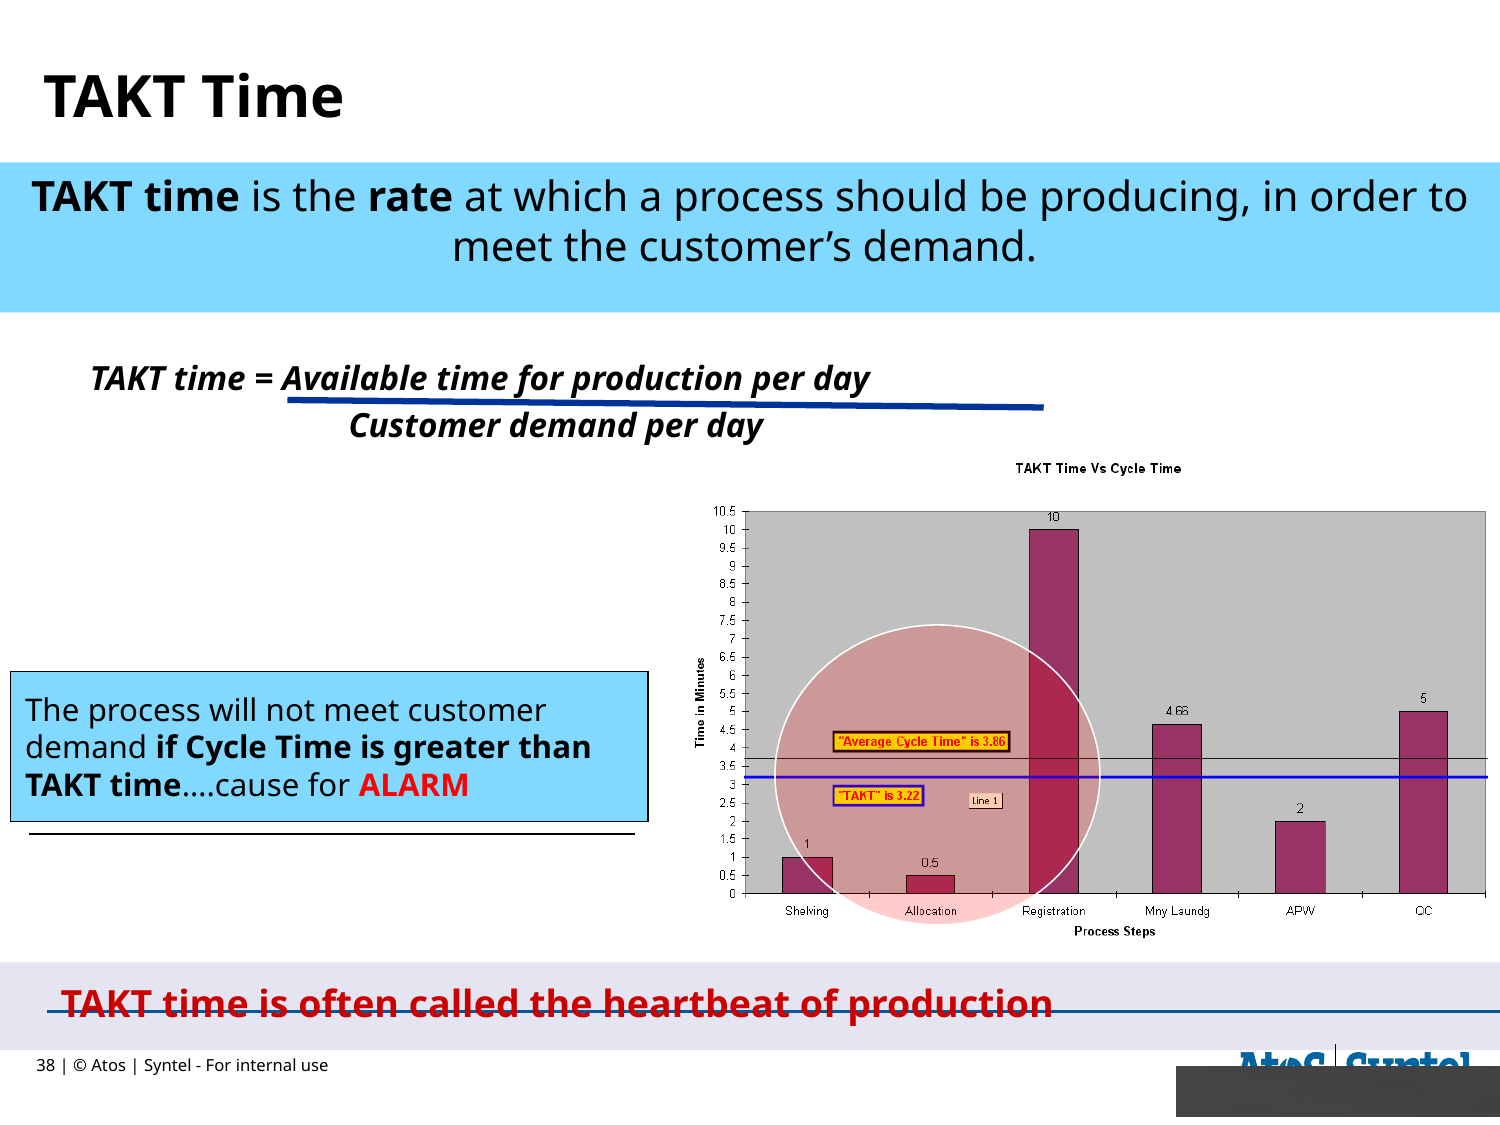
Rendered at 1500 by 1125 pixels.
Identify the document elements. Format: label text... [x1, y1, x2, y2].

text_box TAKT time = Available time for production per day Customer demand per day [74, 350, 1067, 538]
text_box [0, 962, 1500, 1050]
text_box The process will not meet customer demand if Cycle Time is greater than TAKT time….cause for ALARM [10, 671, 648, 822]
picture [1176, 1066, 1500, 1117]
picture [680, 449, 1500, 948]
text_box TAKT Time [29, 43, 1292, 144]
text_box TAKT time is often called the heartbeat of production [45, 972, 1500, 1033]
text_box TAKT time is the rate at which a process should be producing, in order to meet the customer’s demand. [0, 162, 1500, 313]
